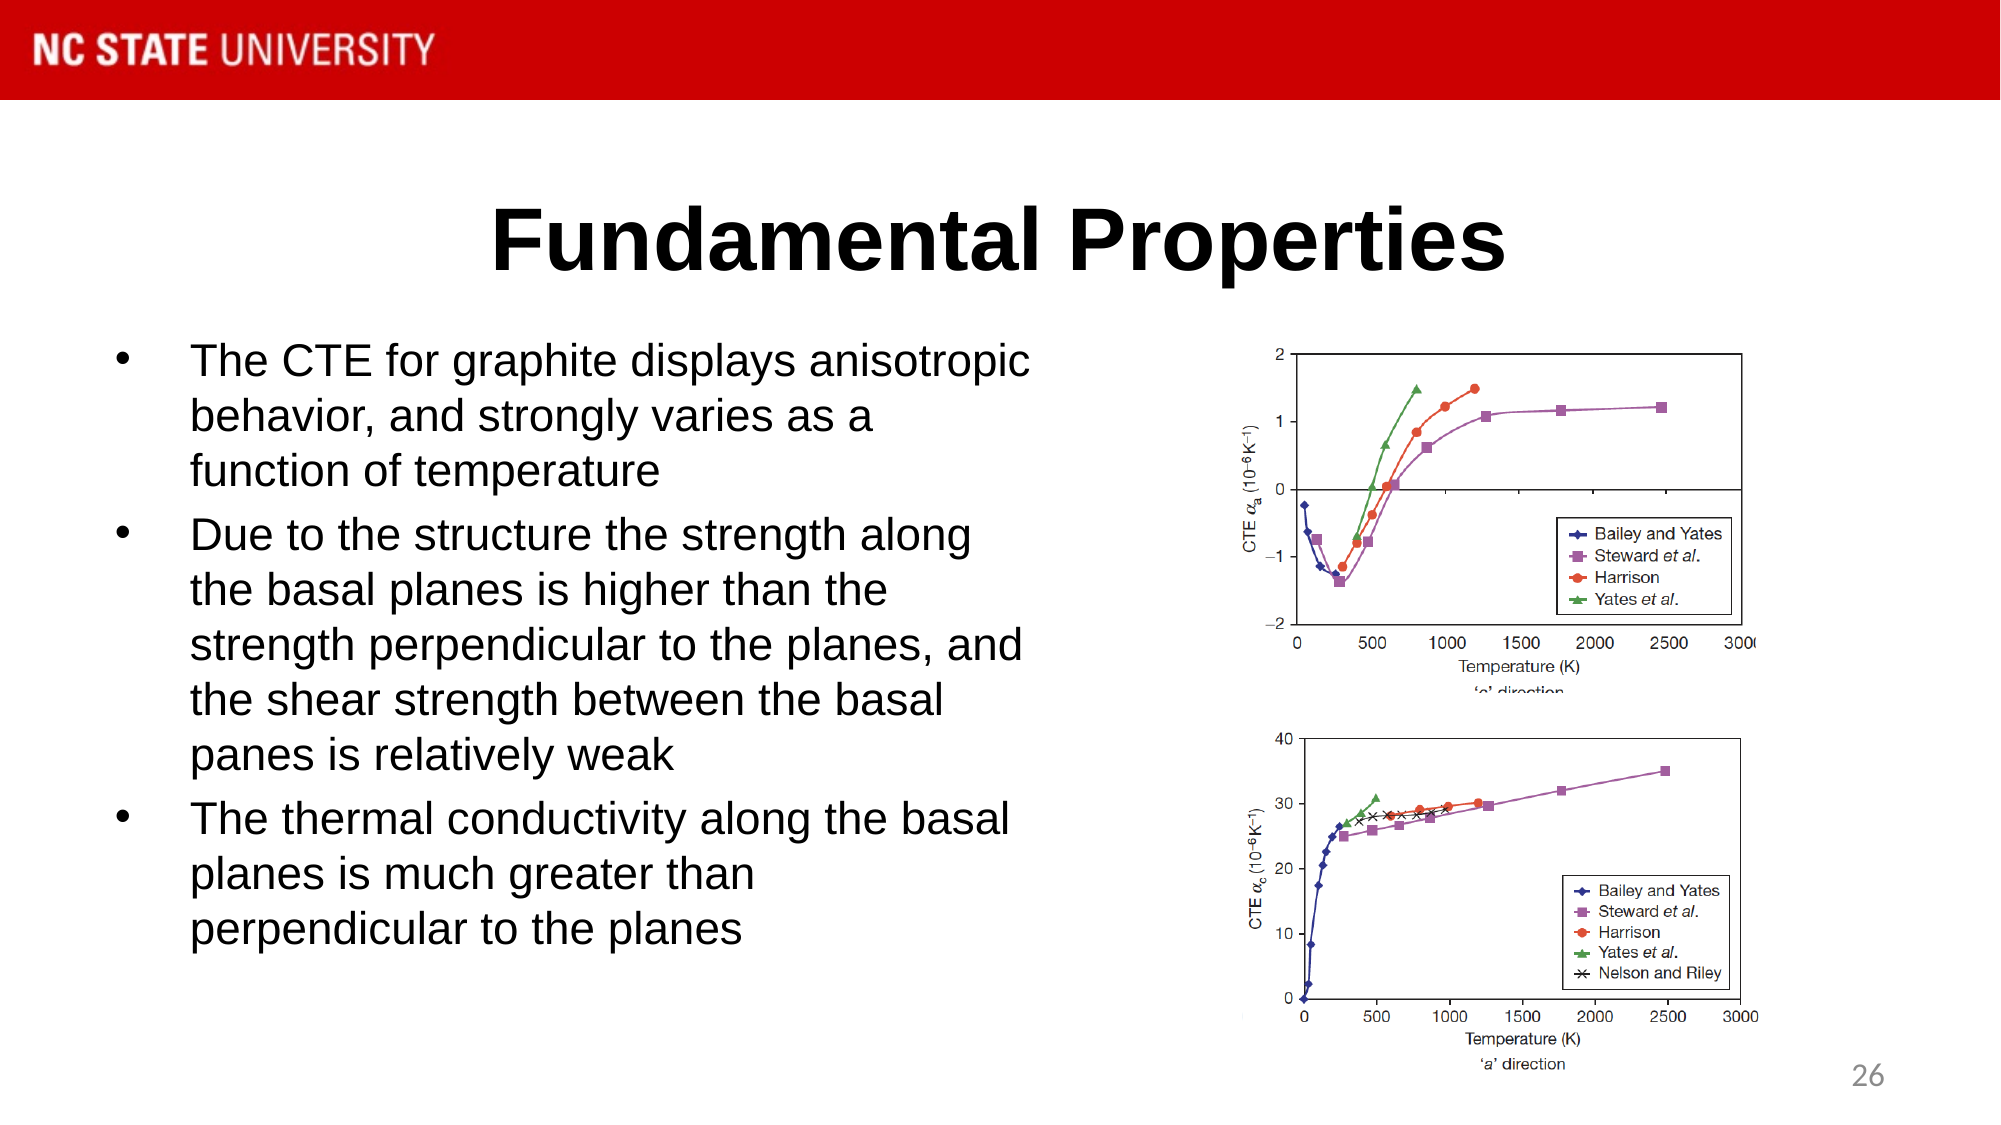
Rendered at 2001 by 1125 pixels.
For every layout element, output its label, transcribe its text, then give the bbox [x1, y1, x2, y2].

list The CTE for graphite displays anisotropic behavior, and strongly varies as a function of temperature Due to the structure the strength along the basal planes is higher than the strength perpendicular to the planes, and the shear strength between the basal panes is relatively weak The thermal conductivity along the basal planes is much greater than perpendicular to the planes [99, 322, 1058, 1005]
picture [0, 0, 2001, 100]
slide_number 26 [1433, 1042, 1900, 1103]
picture [1201, 301, 1795, 1085]
title Fundamental Properties [99, 147, 1900, 323]
